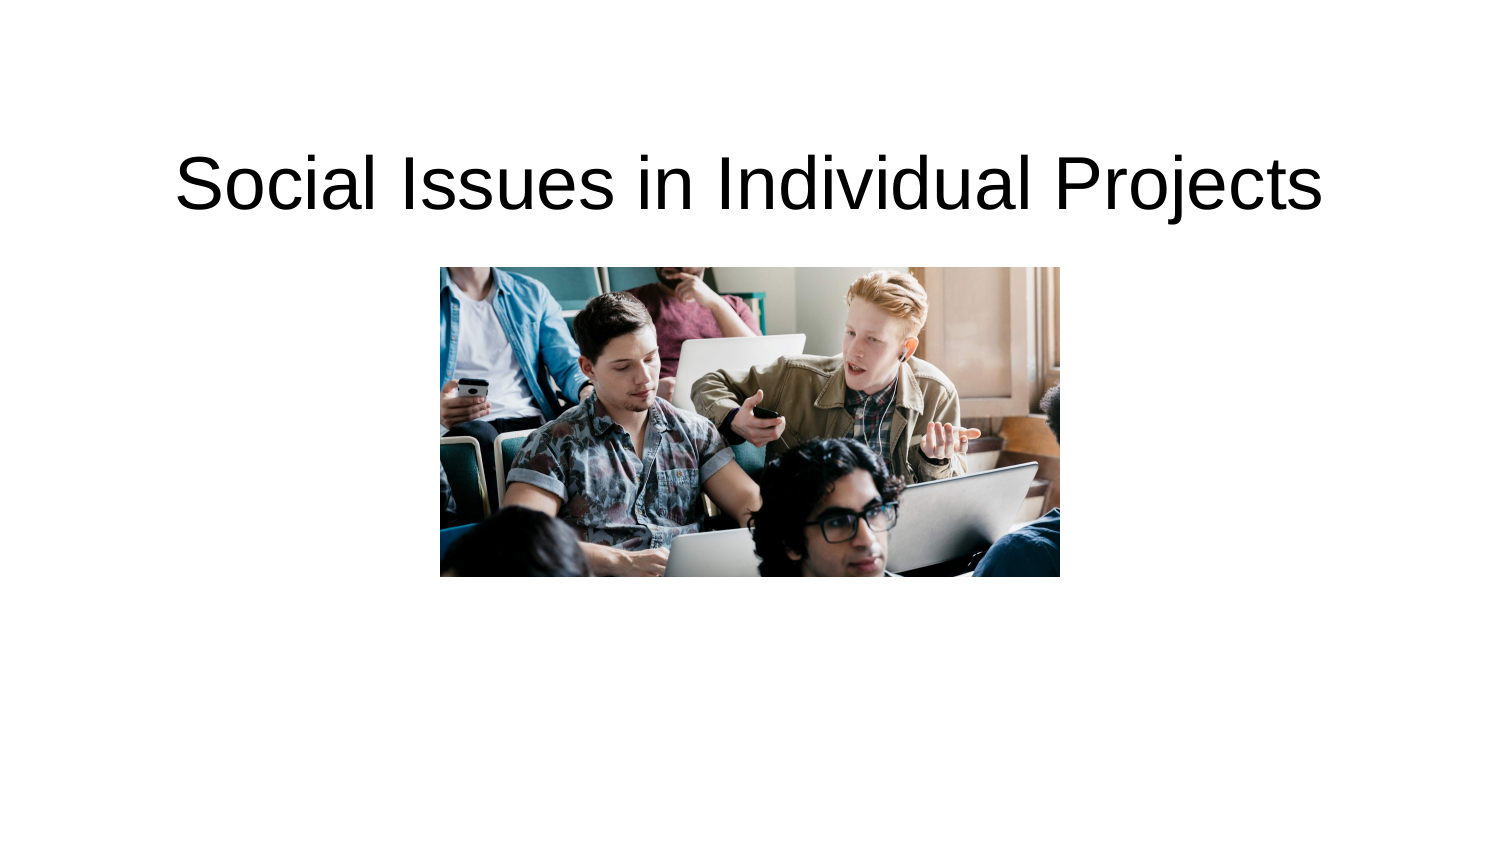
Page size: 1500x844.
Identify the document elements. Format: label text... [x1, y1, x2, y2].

text_box Social Issues in Individual Projects [72, 119, 1427, 242]
picture [440, 315, 447, 350]
picture [440, 266, 1060, 577]
